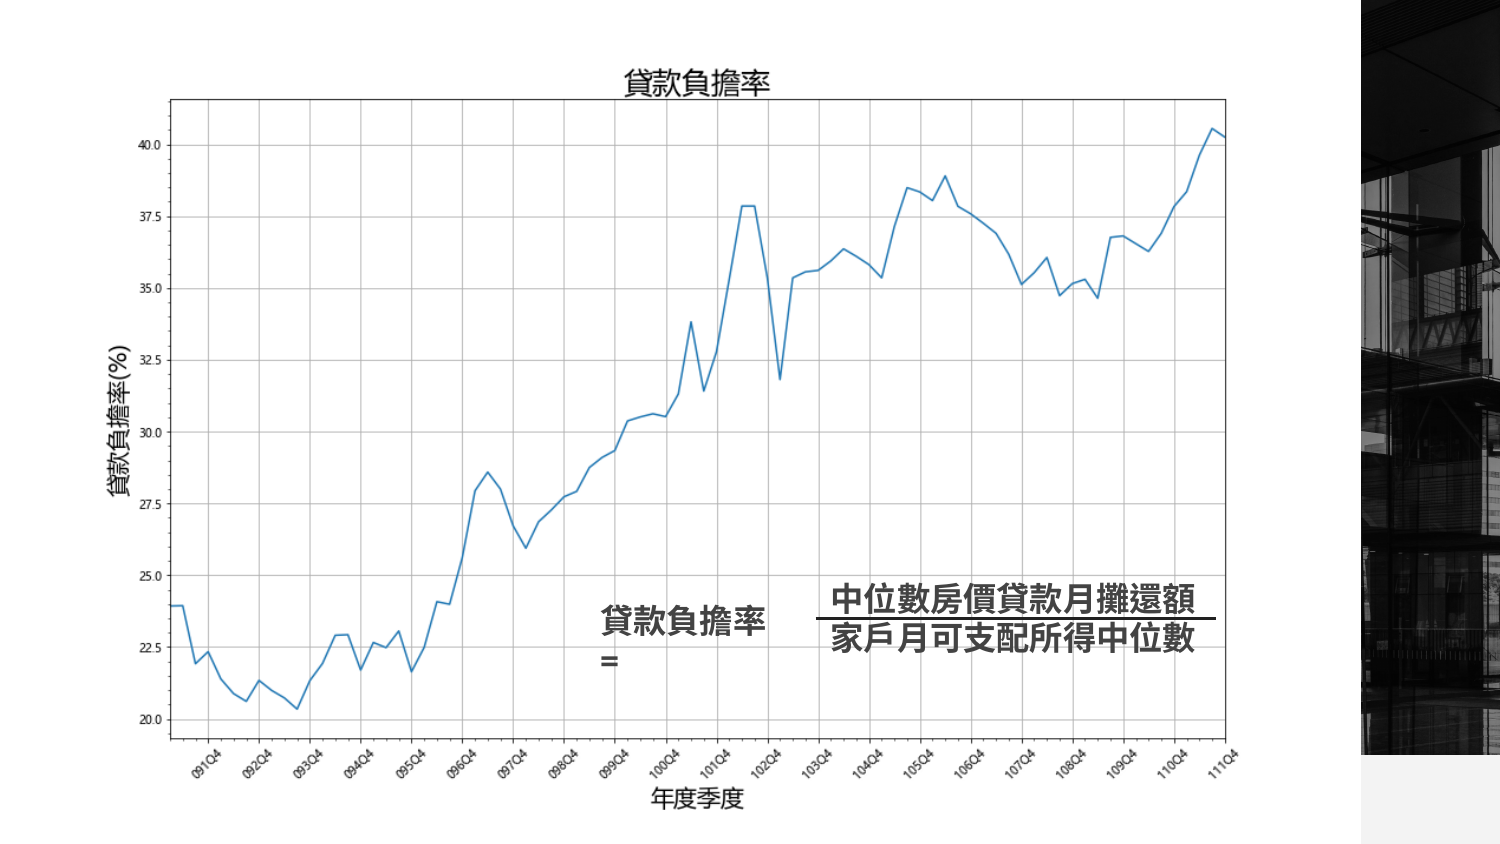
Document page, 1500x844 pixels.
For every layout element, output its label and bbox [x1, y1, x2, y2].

text_box [585, 562, 1453, 711]
picture [0, 0, 1500, 844]
